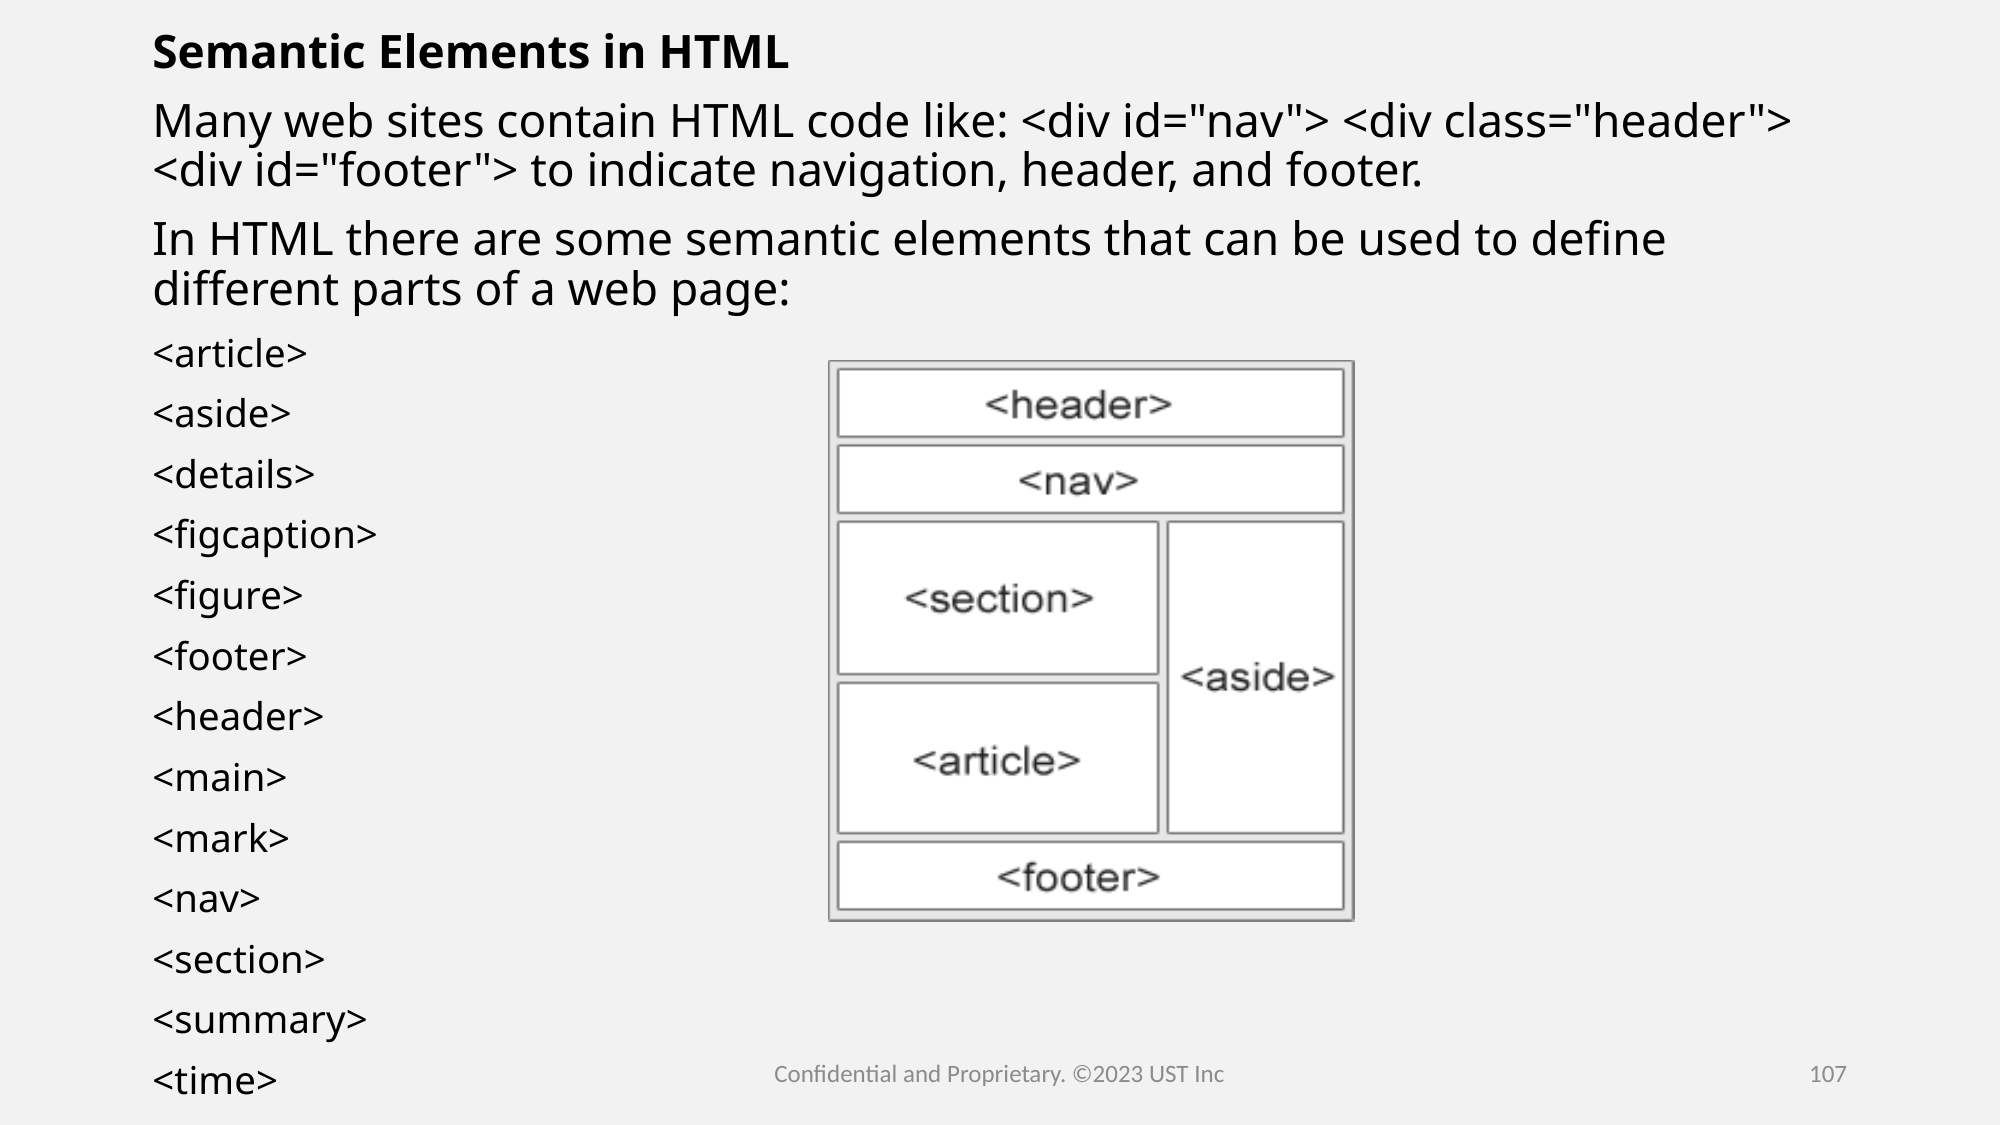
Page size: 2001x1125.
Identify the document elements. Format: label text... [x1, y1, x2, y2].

slide_number 107 [1412, 1042, 1863, 1103]
list Semantic Elements in HTML Many web sites contain HTML code like: <div id="nav"> <div class="header"> <div id="footer"> to indicate navigation, header, and footer. In HTML there are some semantic elements that can be used to define different parts of a web page: <article> <aside> <details> <figcaption> <figure> <footer> <header> <main> <mark> <nav> <section> <summary> <time> [137, 21, 1863, 1115]
footer Confidential and Proprietary. ©2023 UST Inc [662, 1042, 1338, 1103]
picture [828, 360, 1355, 923]
